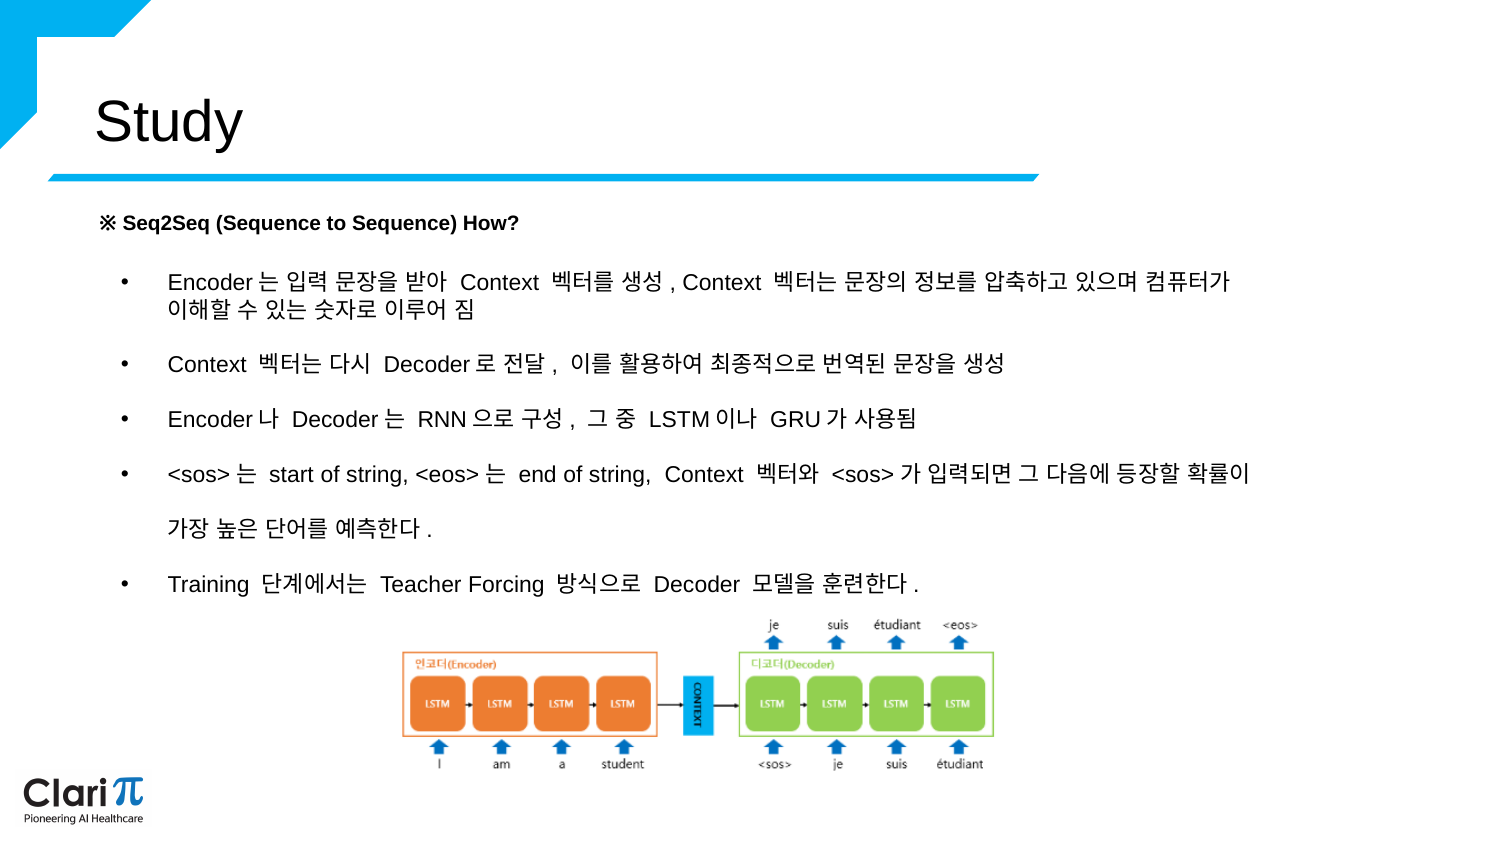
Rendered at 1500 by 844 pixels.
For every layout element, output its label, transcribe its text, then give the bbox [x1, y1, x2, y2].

picture [398, 608, 1004, 783]
text_box Encoder는 입력 문장을 받아 Context 벡터를 생성, Context 벡터는 문장의 정보를 압축하고 있으며 컴퓨터가 이해할 수 있는 숫자로 이루어 짐 Context 벡터는 다시 Decoder로 전달, 이를 활용하여 최종적으로 번역된 문장을 생성 Encoder나 Decoder는 RNN으로 구성, 그 중 LSTM이나 GRU가 사용됨 <sos>는 start of string, <eos>는 end of string, Context 벡터와 <sos>가 입력되면 그 다음에 등장할 확률이 가장 높은 단어를 예측한다. Training 단계에서는 Teacher Forcing 방식으로 Decoder 모델을 훈련한다. [106, 260, 1296, 605]
text_box ※ Seq2Seq (Sequence to Sequence) How? [84, 201, 1450, 242]
list Study [75, 75, 1437, 164]
picture [15, 769, 152, 827]
